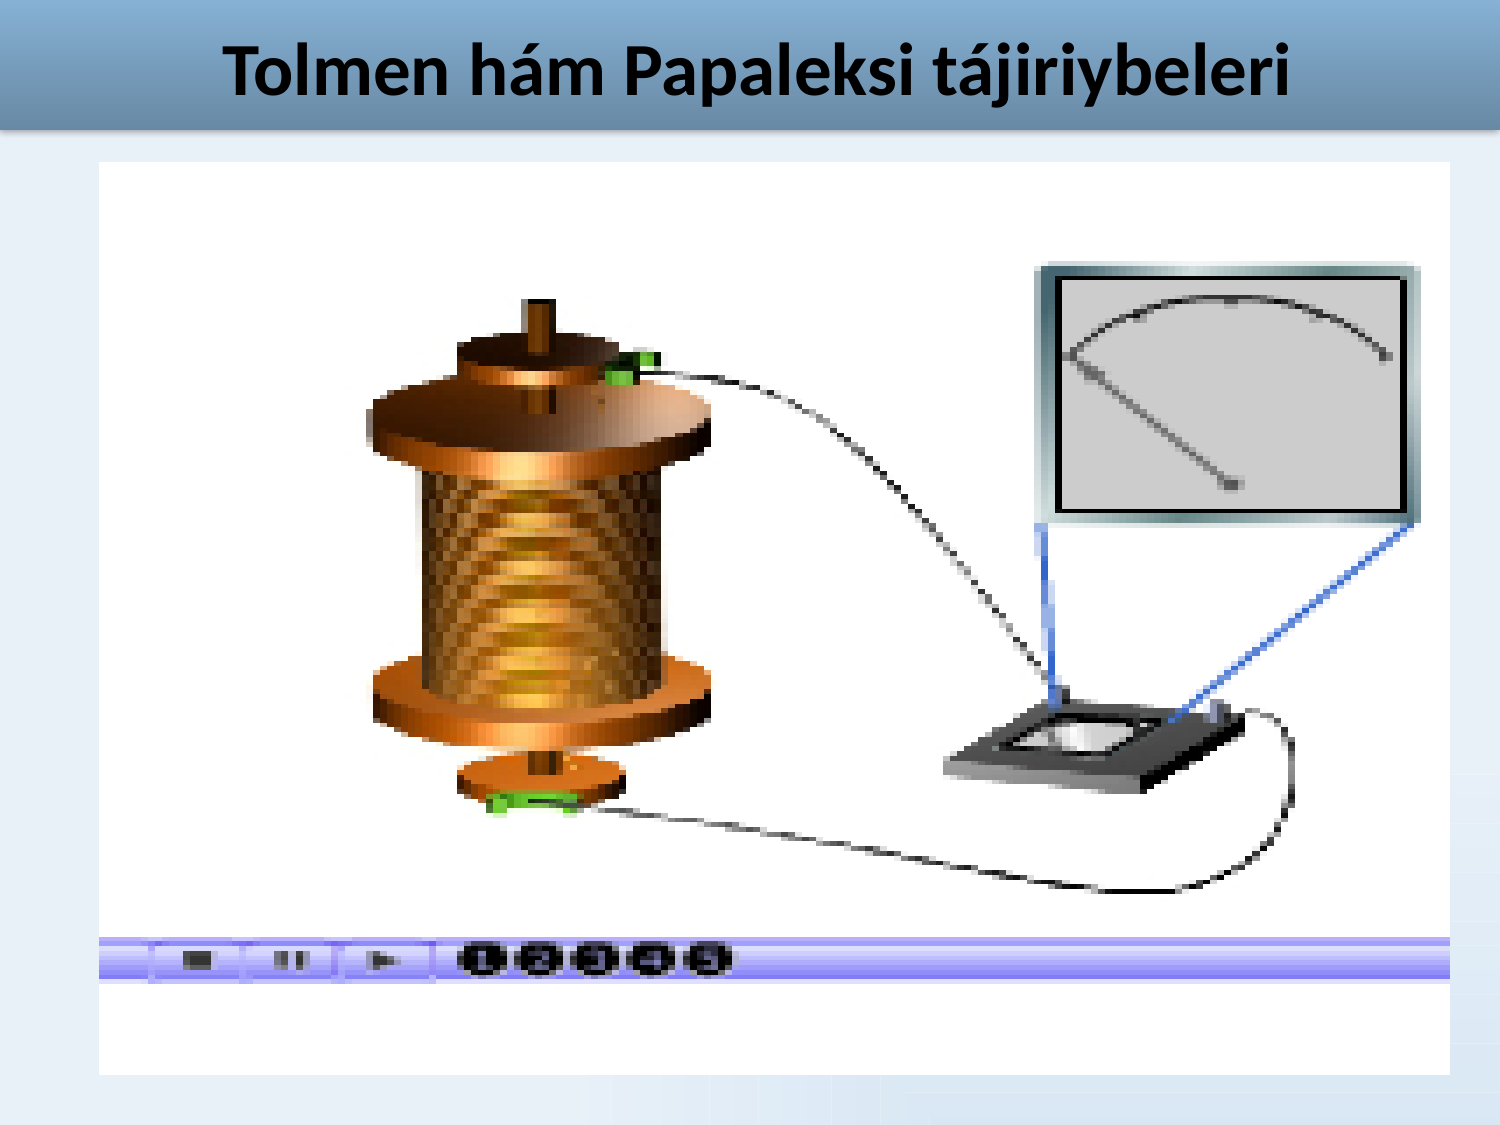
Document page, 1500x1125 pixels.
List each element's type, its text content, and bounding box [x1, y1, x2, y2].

picture [99, 162, 1450, 1075]
title Tolmen hám Papaleksi tájiriybeleri [0, 0, 1500, 130]
